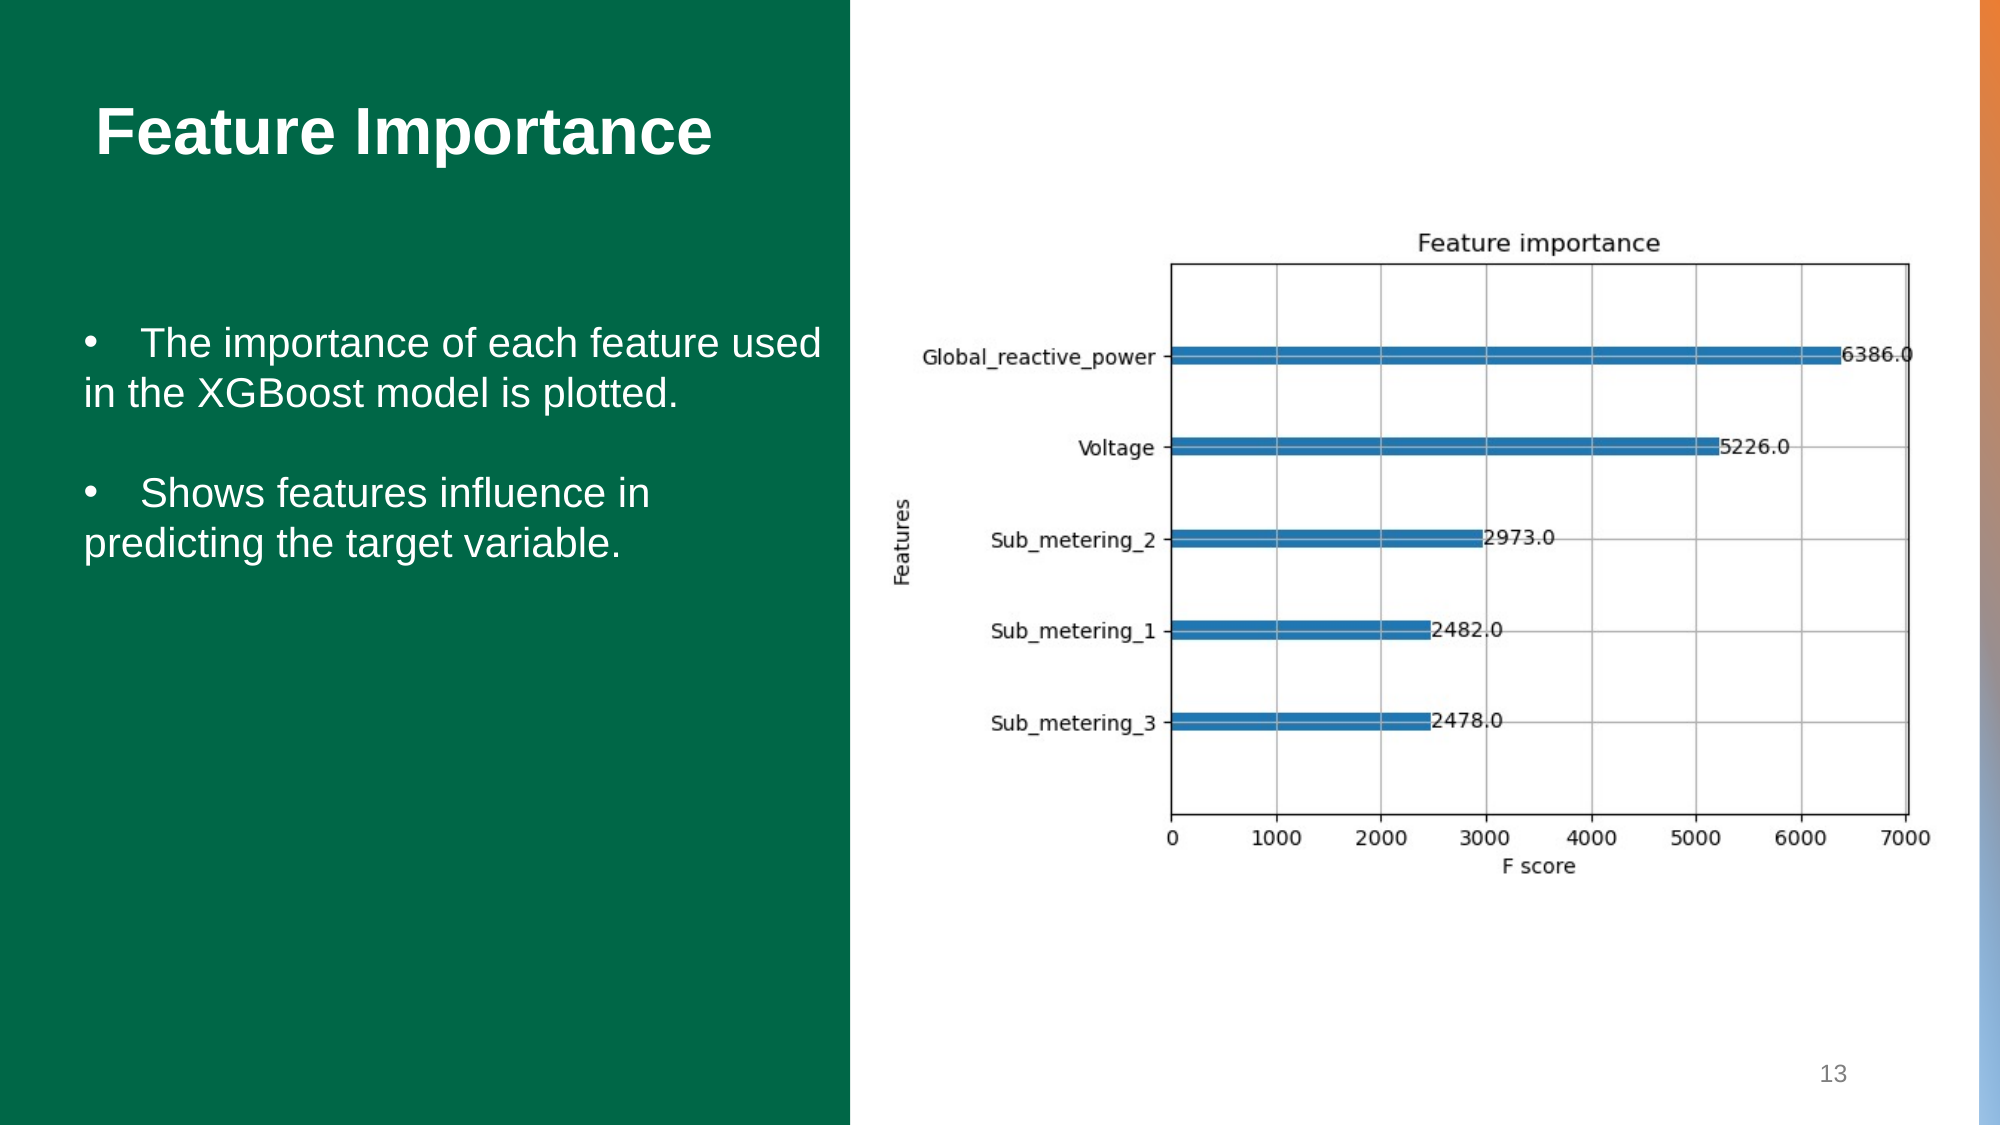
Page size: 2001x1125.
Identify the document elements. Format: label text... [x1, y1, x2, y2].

picture [878, 219, 1947, 893]
slide_number 13 [1412, 1042, 1863, 1103]
text_box [0, 232, 1907, 1045]
text_box The importance of each feature used in the XGBoost model is plotted. Shows features influence in predicting the target variable. [69, 308, 850, 619]
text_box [1979, 0, 2000, 1125]
text_box Feature Importance [80, 80, 1086, 176]
